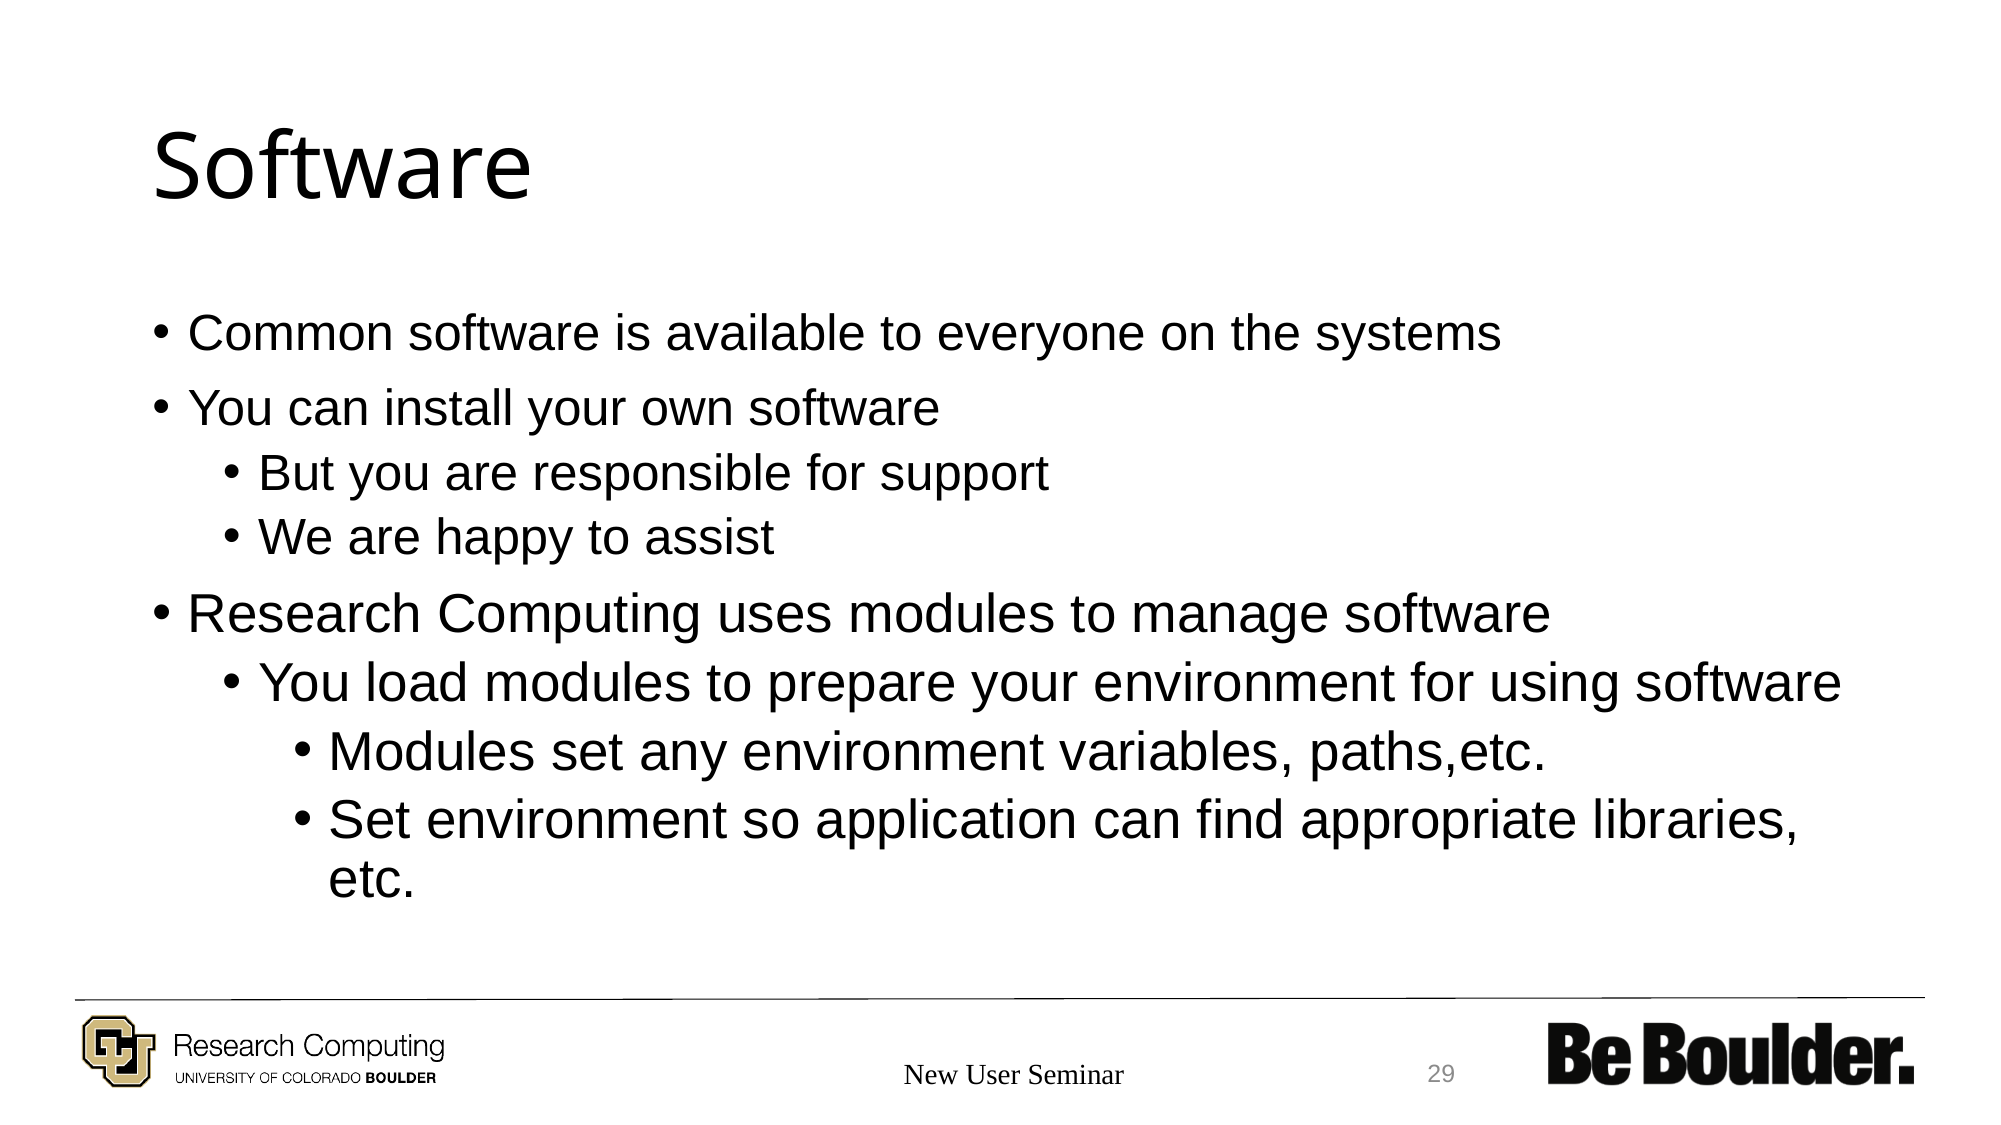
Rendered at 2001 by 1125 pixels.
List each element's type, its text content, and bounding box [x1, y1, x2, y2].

title Software [137, 59, 1863, 278]
picture [1524, 1015, 1938, 1088]
picture [81, 1015, 444, 1088]
list Common software is available to everyone on the systems You can install your own software But you are responsible for support We are happy to assist Research Computing uses modules to manage software You load modules to prepare your environment for using software Modules set any environment variables, paths,etc. Set environment so application can find appropriate libraries, etc. [137, 299, 1863, 983]
footer New User Seminar [676, 1042, 1352, 1103]
slide_number 29 [1412, 1042, 1525, 1103]
